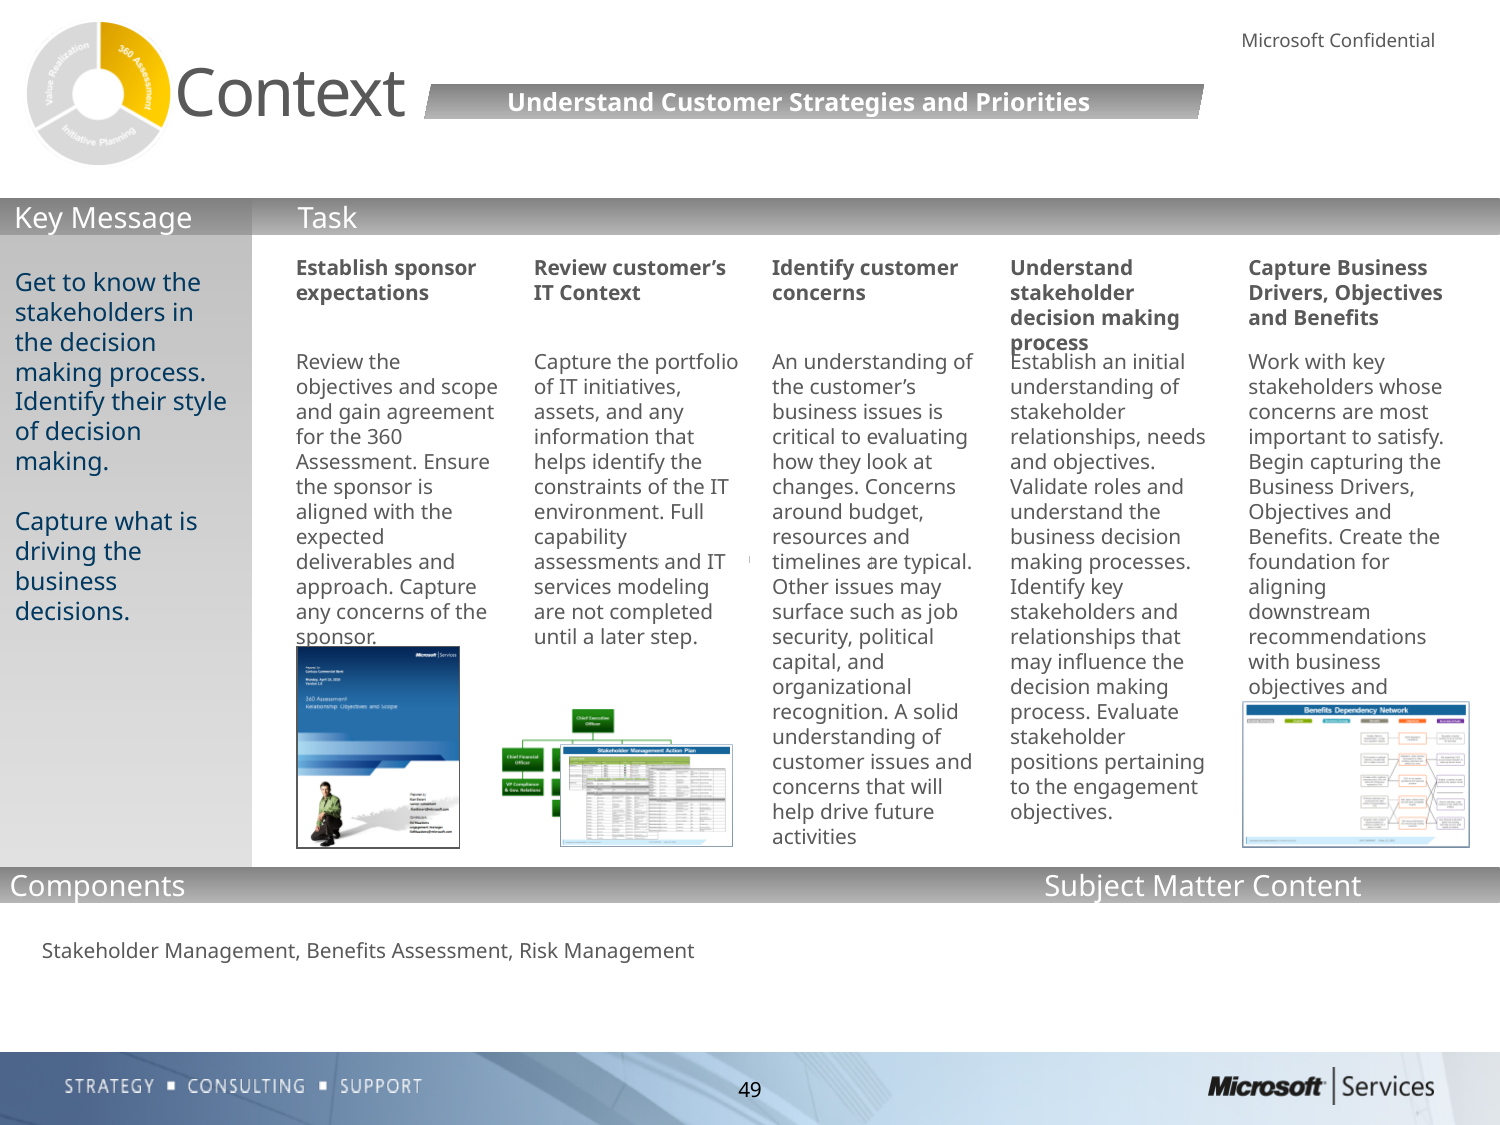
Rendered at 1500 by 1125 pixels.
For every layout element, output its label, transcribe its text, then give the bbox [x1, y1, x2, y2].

text_box Capture Business Drivers, Objectives and Benefits [1233, 247, 1470, 337]
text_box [494, 702, 733, 847]
text_box Review customer’s IT Context [519, 247, 756, 312]
picture [0, 1052, 1500, 1125]
text_box Subject Matter Content [1029, 867, 1363, 903]
picture [297, 647, 459, 848]
text_box Capture the portfolio of IT initiatives, assets, and any information that helps identify the constraints of the IT environment. Full capability assessments and IT services modeling are not completed until a later step. [519, 341, 756, 656]
text_box Get to know the stakeholders in the decision making process. Identify their style of decision making. Capture what is driving the business decisions. [0, 197, 253, 869]
text_box Understand Customer Strategies and Priorities [422, 81, 1207, 121]
picture [1242, 701, 1470, 848]
text_box Work with key stakeholders whose concerns are most important to satisfy. Begin capturing the Business Drivers, Objectives and Benefits. Create the foundation for aligning downstream recommendations with business objectives and strategies. [1233, 341, 1470, 731]
text_box Key Message Task [14, 198, 470, 234]
text_box [0, 865, 1500, 904]
title Context [178, 59, 1436, 143]
text_box Identify customer concerns [757, 247, 994, 312]
text_box Establish an initial understanding of stakeholder relationships, needs and objectives. Validate roles and understand the business decision making processes. Identify key stakeholders and relationships that may influence the decision making process. Evaluate stakeholder positions pertaining to the engagement objectives. [995, 341, 1232, 831]
text_box [253, 197, 1500, 236]
text_box An understanding of the customer’s business issues is critical to evaluating how they look at changes. Concerns around budget, resources and timelines are typical. Other issues may surface such as job security, political capital, and organizational recognition. A solid understanding of customer issues and concerns that will help drive future activities [757, 341, 994, 856]
text_box Establish sponsor expectations [280, 247, 518, 312]
picture [22, 18, 174, 169]
text_box Understand stakeholder decision making process [995, 247, 1232, 341]
text_box Stakeholder Management, Benefits Assessment, Risk Management [27, 930, 710, 970]
text_box Components [0, 867, 186, 903]
text_box Review the objectives and scope and gain agreement for the 360 Assessment. Ensure the sponsor is aligned with the expected deliverables and approach. Capture any concerns of the sponsor. [280, 341, 518, 656]
